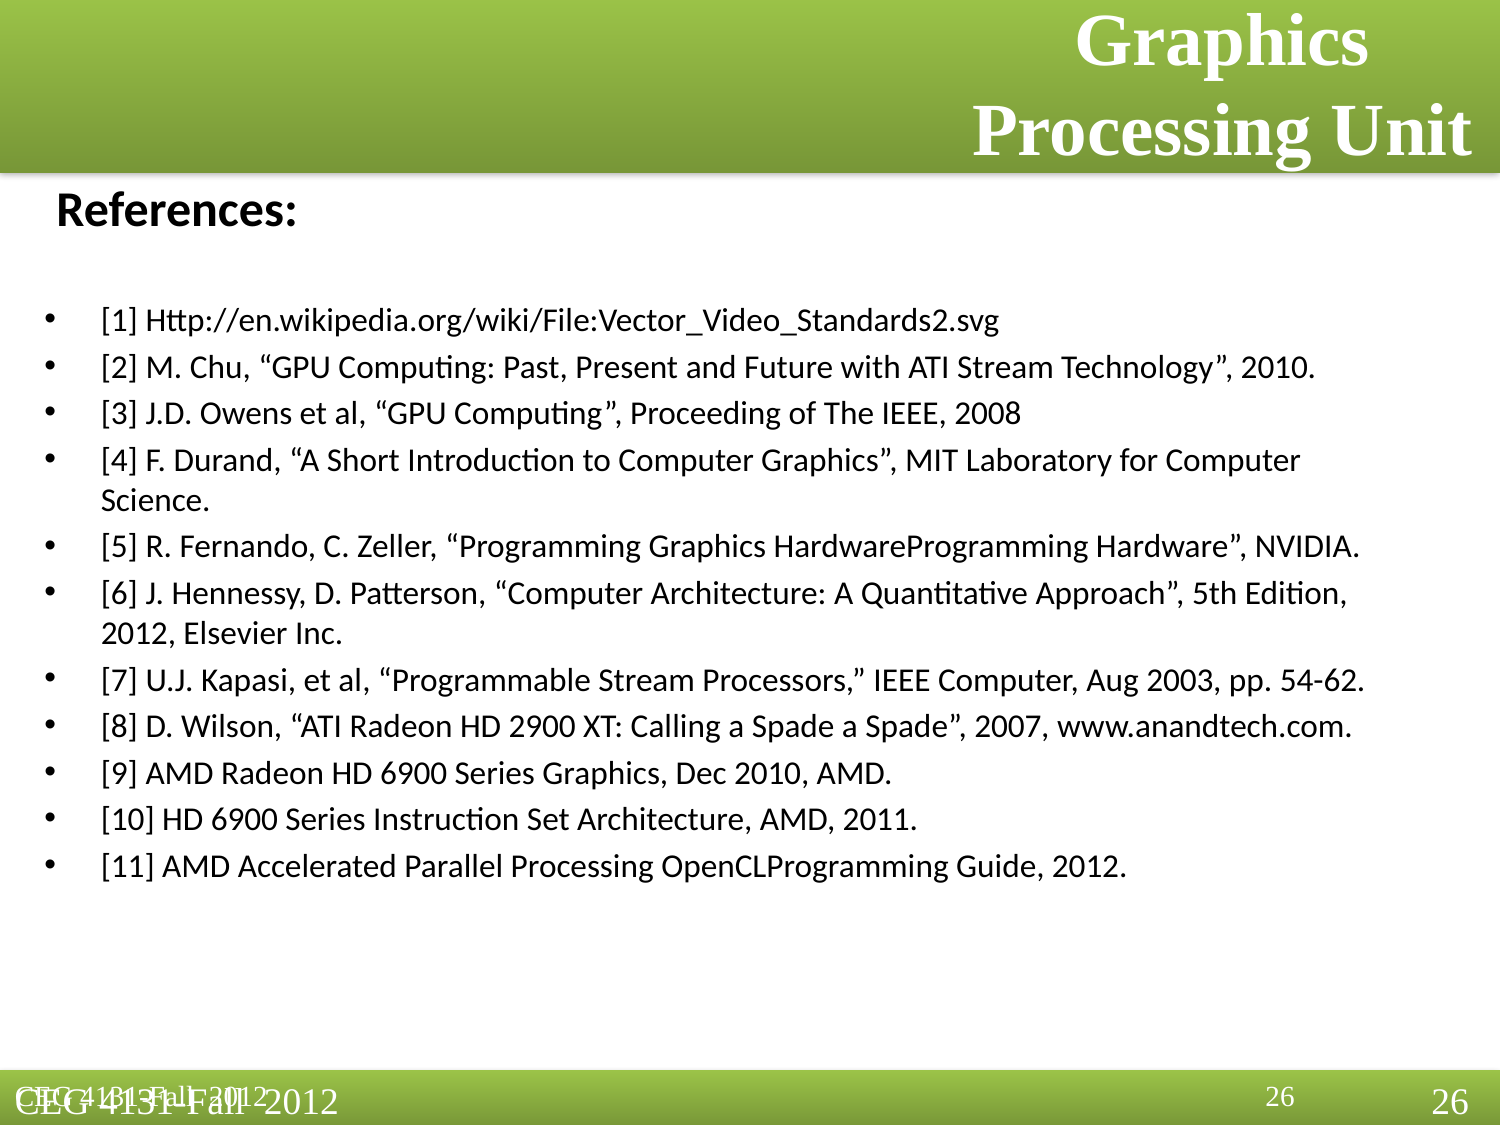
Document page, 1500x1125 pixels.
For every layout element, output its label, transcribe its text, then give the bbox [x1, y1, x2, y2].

slide_number CEG 4131-Fall 2012 26 [0, 1069, 1495, 1125]
list References: [41, 184, 319, 244]
list [1] Http://en.wikipedia.org/wiki/File:Vector_Video_Standards2.svg [2] M. Chu, “GPU Computing: Past, Present and Future with ATI Stream Technology”, 2010. [3] J.D. Owens et al, “GPU Computing”, Proceeding of The IEEE, 2008 [4] F. Durand, “A Short Introduction to Computer Graphics”, MIT Laboratory for Computer Science. [5] R. Fernando, C. Zeller, “Programming Graphics HardwareProgramming Hardware”, NVIDIA. [6] J. Hennessy, D. Patterson, “Computer Architecture: A Quantitative Approach”, 5th Edition, 2012, Elsevier Inc. [7] U.J. Kapasi, et al, “Programmable Stream Processors,” IEEE Computer, Aug 2003, pp. 54-62. [8] D. Wilson, “ATI Radeon HD 2900 XT: Calling a Spade a Spade”, 2007, www.anandtech.com. [9] AMD Radeon HD 6900 Series Graphics, Dec 2010, AMD. [10] HD 6900 Series Instruction Set Architecture, AMD, 2011. [11] AMD Accelerated Parallel Processing OpenCLProgramming Guide, 2012. [29, 290, 1426, 1006]
